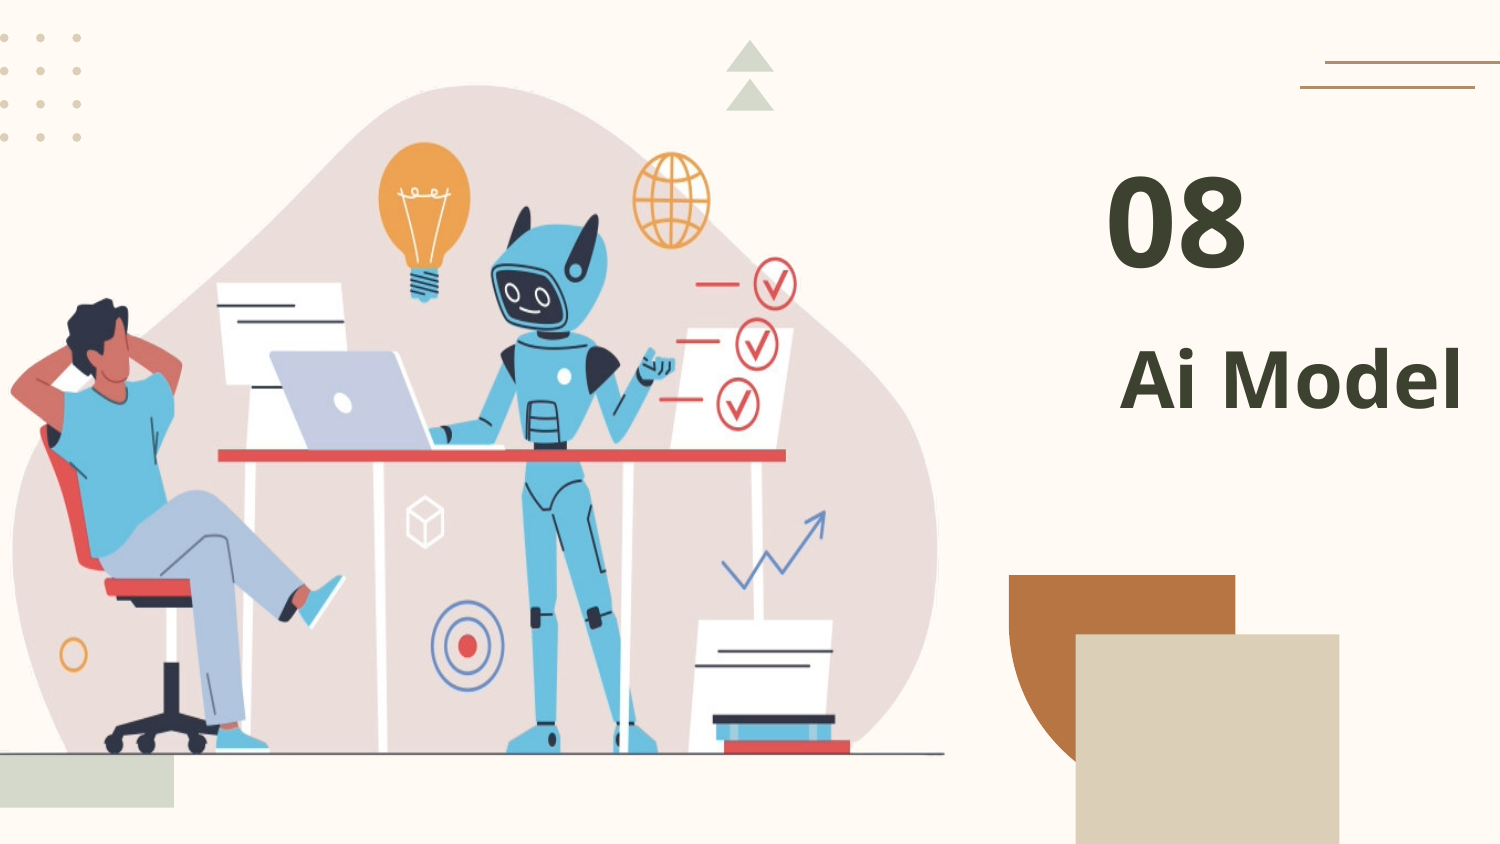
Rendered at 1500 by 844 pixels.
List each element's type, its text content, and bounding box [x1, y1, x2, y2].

title 08 [1080, 125, 1264, 308]
picture [0, 0, 1027, 844]
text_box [1031, 574, 1340, 844]
title Ai Model [1031, 313, 1500, 537]
